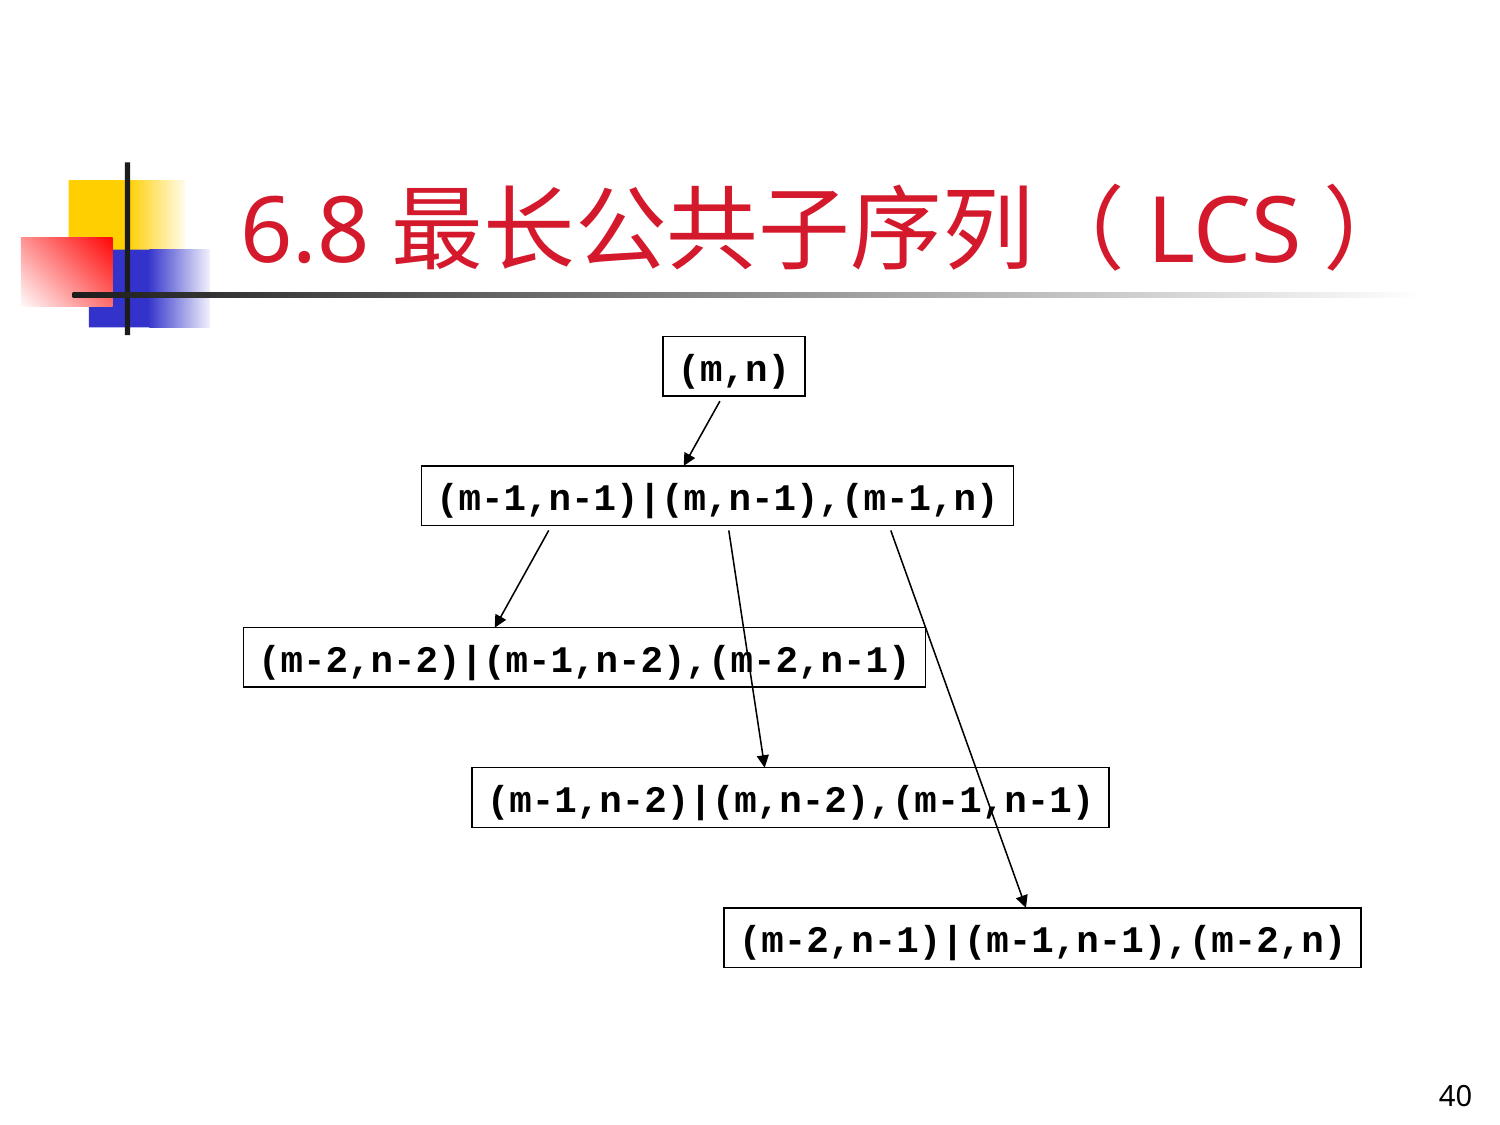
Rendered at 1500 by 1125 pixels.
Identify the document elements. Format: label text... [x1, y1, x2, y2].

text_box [265, 336, 1341, 968]
title 6.8最长公共子序列（LCS） [188, 101, 1468, 289]
slide_number 40 [1174, 1049, 1488, 1125]
